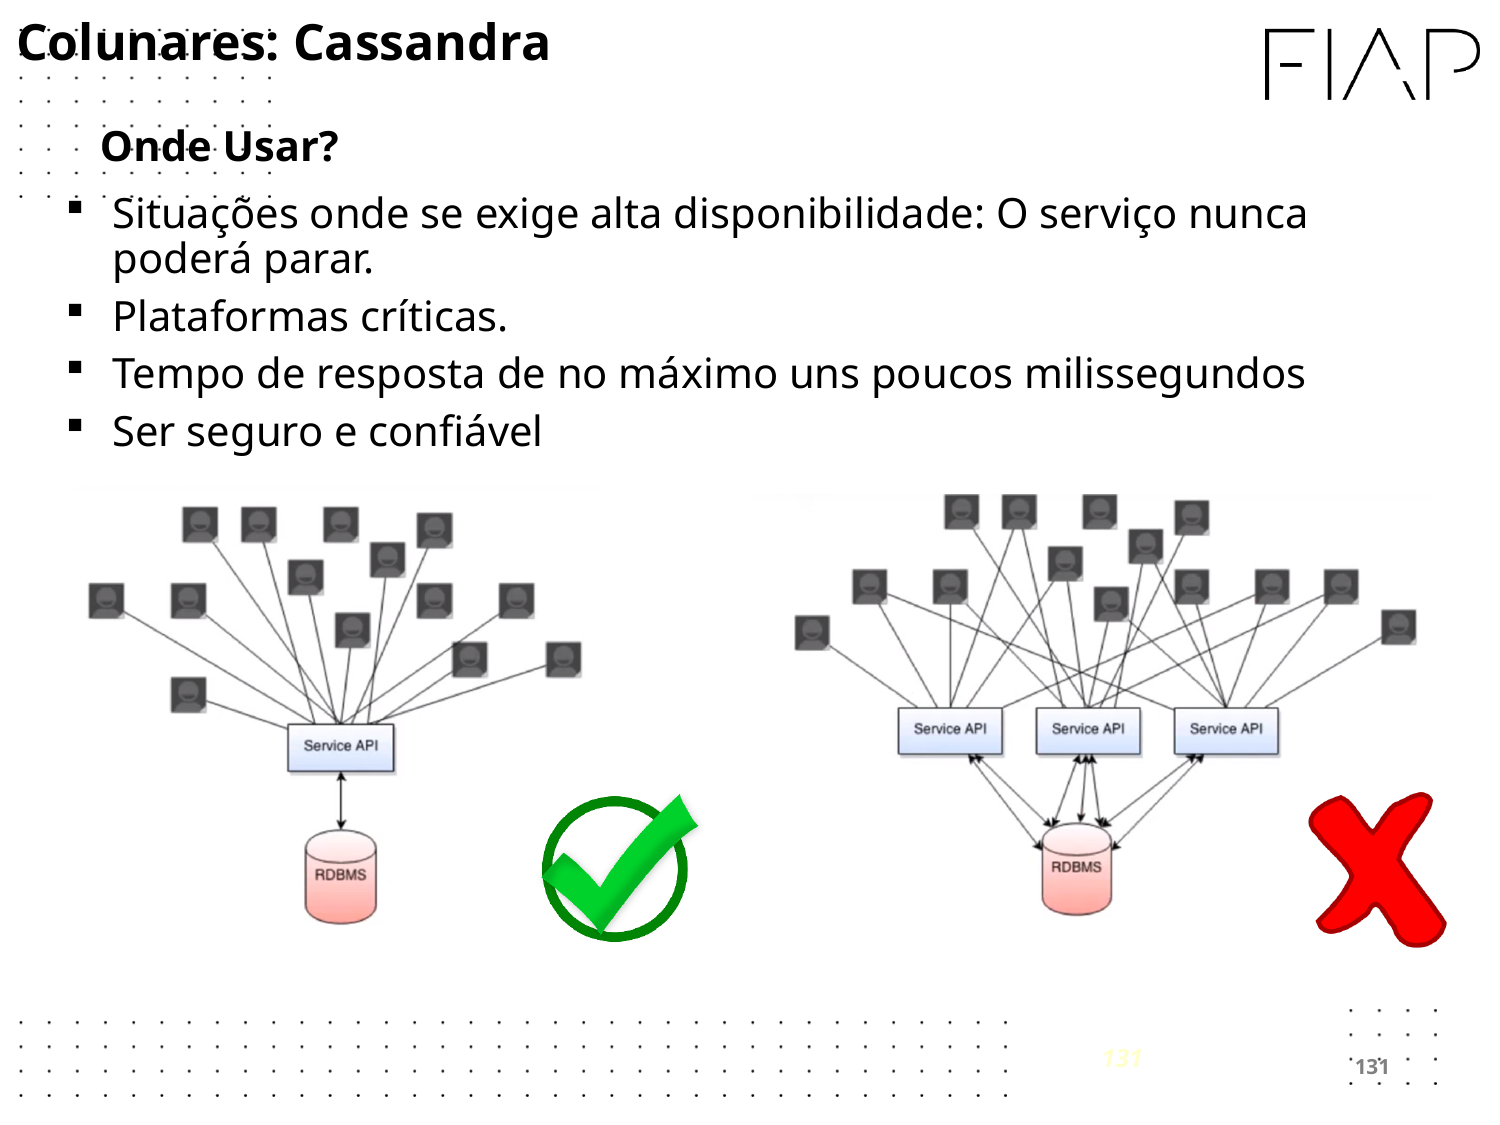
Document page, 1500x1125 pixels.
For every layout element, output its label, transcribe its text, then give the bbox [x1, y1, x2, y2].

text_box Situações onde se exige alta disponibilidade: O serviço nunca poderá parar. Plataformas críticas. Tempo de resposta de no máximo uns poucos milissegundos Ser seguro e confiável [50, 185, 1429, 953]
text_box Colunares: Cassandra [1, 3, 811, 79]
list Onde Usar? [28, 118, 1130, 237]
picture [19, 1019, 1007, 1097]
picture [1344, 1007, 1437, 1085]
picture [74, 486, 1450, 955]
picture [1265, 28, 1480, 100]
picture [19, 79, 271, 198]
